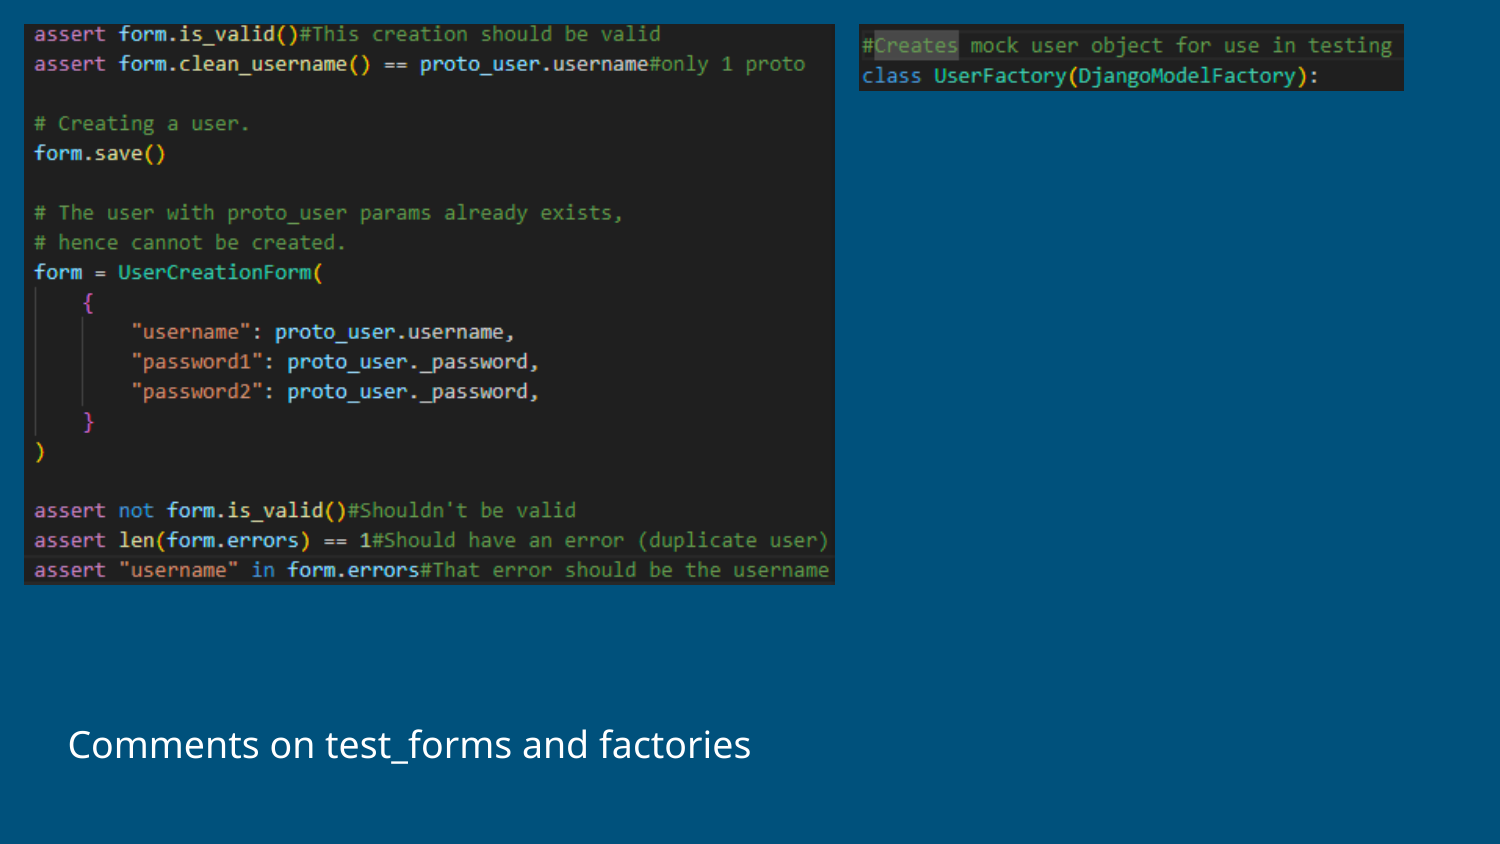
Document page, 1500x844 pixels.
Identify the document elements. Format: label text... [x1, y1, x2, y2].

picture [25, 25, 834, 584]
picture [860, 25, 1403, 90]
list Comments on test_forms and factories [52, 694, 1037, 793]
